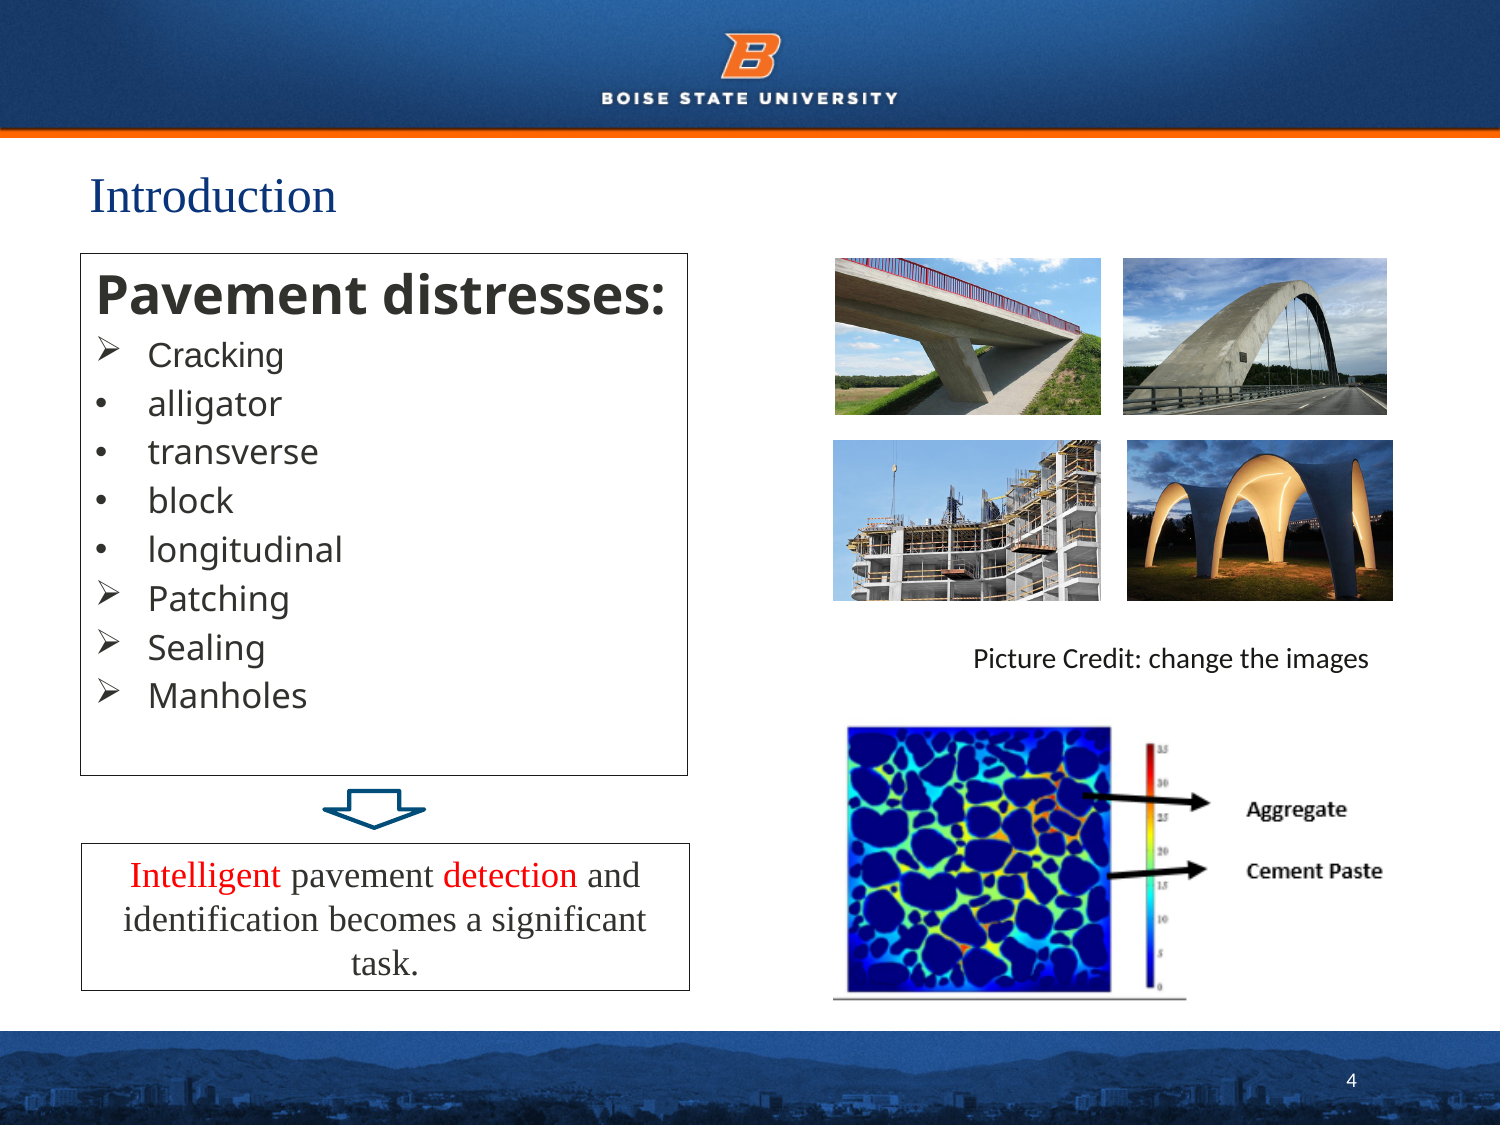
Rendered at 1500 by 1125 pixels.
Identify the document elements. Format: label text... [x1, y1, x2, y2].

text_box [322, 788, 427, 830]
picture [0, 1031, 1500, 1125]
text_box Picture Credit: change the images [958, 631, 1385, 682]
picture [833, 440, 1101, 601]
picture [0, 0, 1500, 138]
title Introduction [74, 133, 375, 252]
picture [833, 713, 1396, 1007]
picture [1122, 258, 1388, 416]
picture [834, 258, 1101, 416]
picture [1127, 440, 1394, 601]
list Pavement distresses: Cracking alligator transverse block longitudinal Patching Sealing Manholes [80, 253, 688, 776]
text_box Intelligent pavement detection and identification becomes a significant task. [81, 843, 690, 991]
